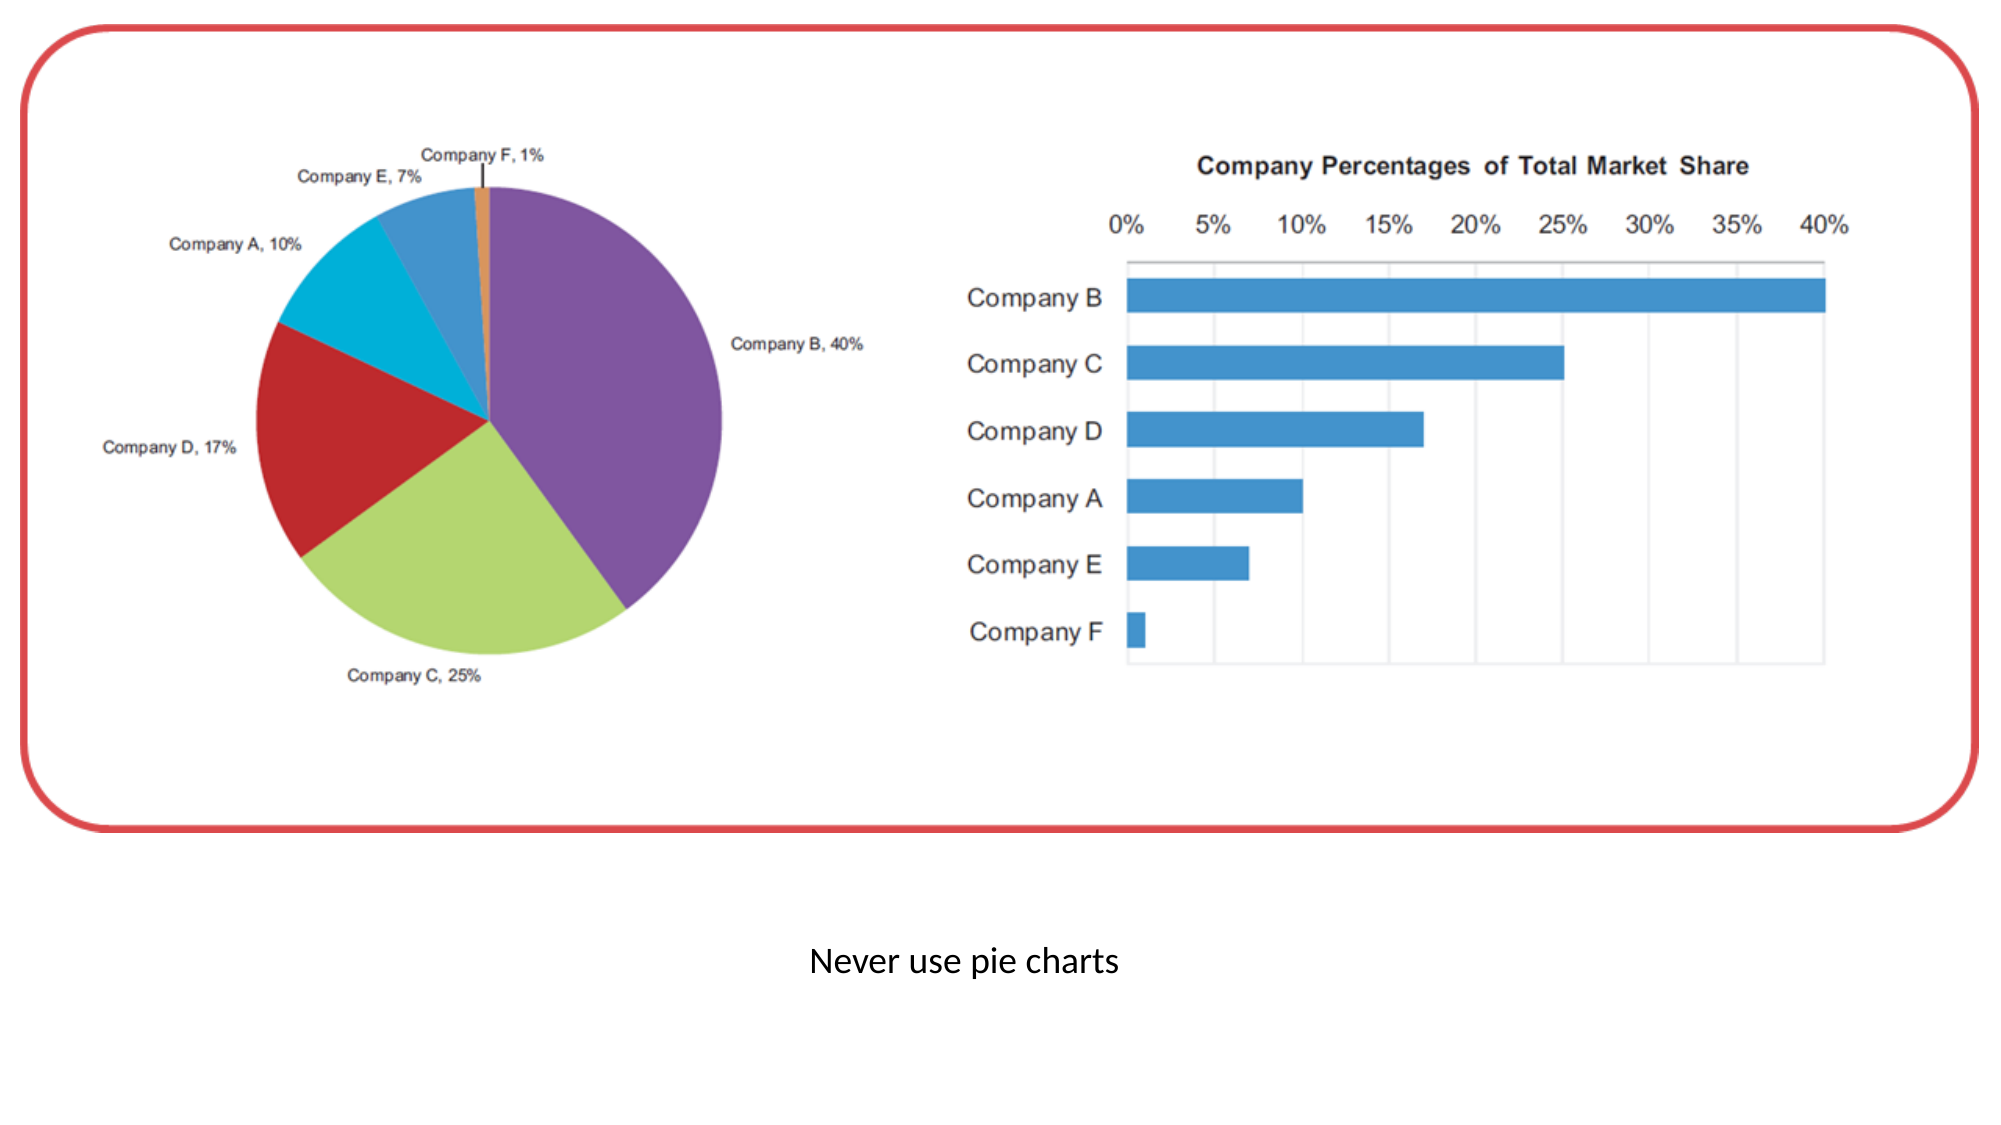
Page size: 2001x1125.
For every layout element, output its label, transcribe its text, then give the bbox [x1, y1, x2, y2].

text_box Never use pie charts [794, 928, 1135, 989]
picture [20, 24, 1979, 833]
